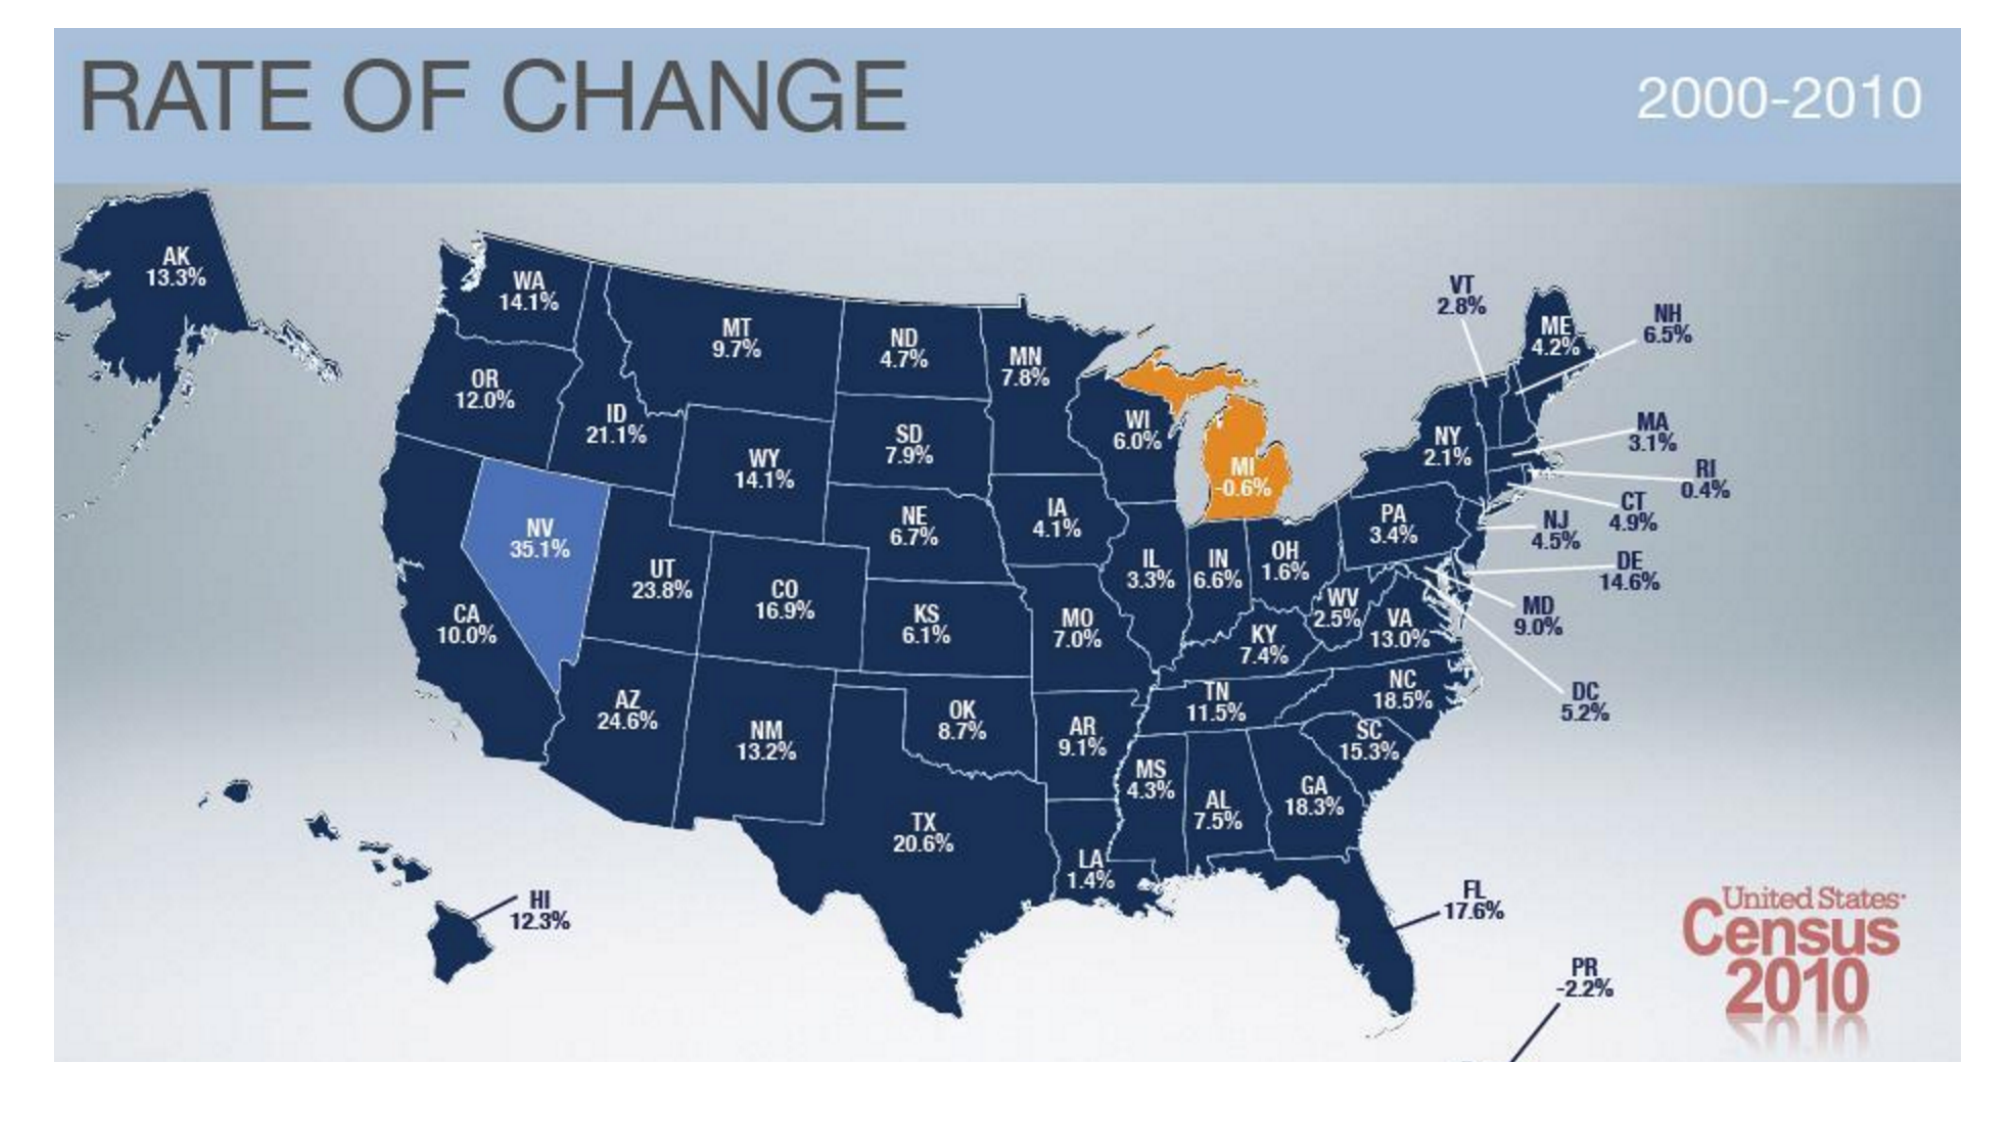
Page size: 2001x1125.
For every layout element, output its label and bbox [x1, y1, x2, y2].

list [54, 28, 1961, 1063]
